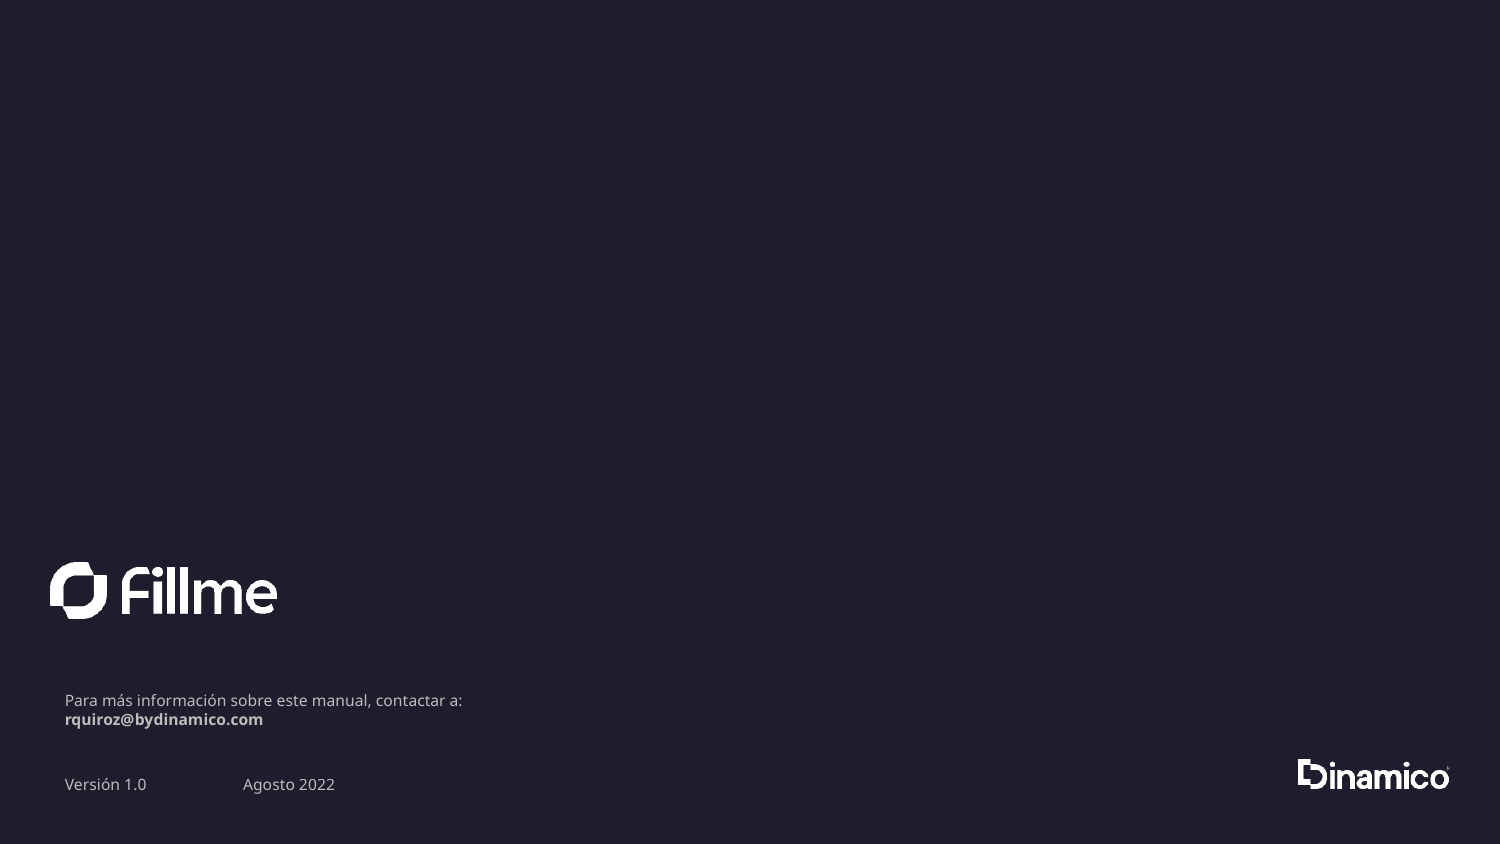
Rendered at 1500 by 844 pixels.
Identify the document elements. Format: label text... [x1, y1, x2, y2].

picture [180, 567, 188, 614]
picture [167, 567, 175, 614]
picture [152, 567, 163, 614]
text_box Agosto 2022 [228, 774, 399, 794]
picture [246, 580, 277, 614]
picture [194, 580, 242, 614]
picture [1298, 759, 1450, 789]
text_box Para más información sobre este manual, contactar a: rquiroz@bydinamico.com [50, 690, 490, 729]
text_box Versión 1.0 [50, 774, 205, 794]
picture [122, 567, 150, 614]
picture [49, 562, 107, 619]
